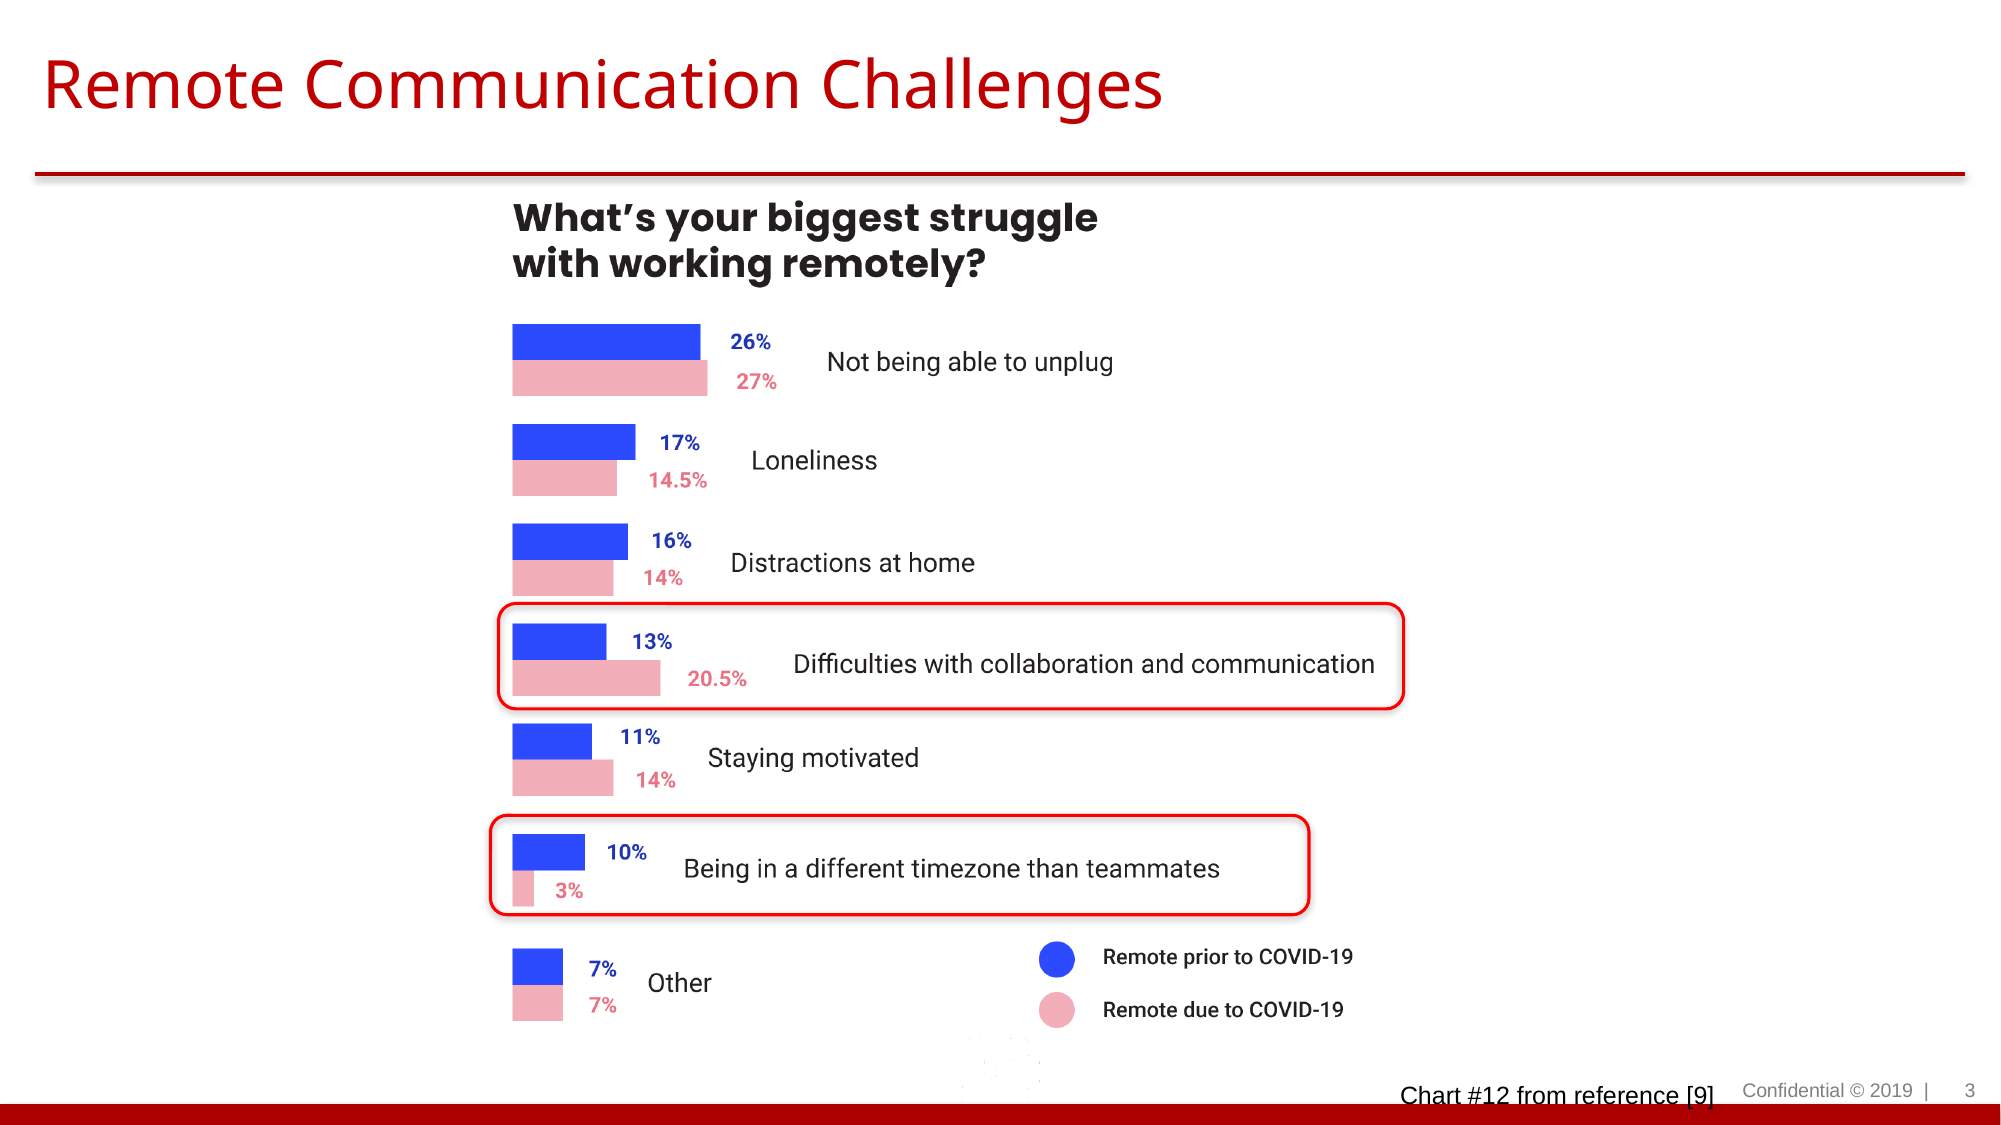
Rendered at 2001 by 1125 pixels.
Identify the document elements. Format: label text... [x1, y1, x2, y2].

text_box Chart #12 from reference [9] [1163, 1071, 1959, 1117]
text_box [1399, 608, 1405, 705]
picture [498, 194, 1395, 1104]
title Remote Communication Challenges [42, 0, 1843, 172]
text_box [489, 821, 493, 909]
